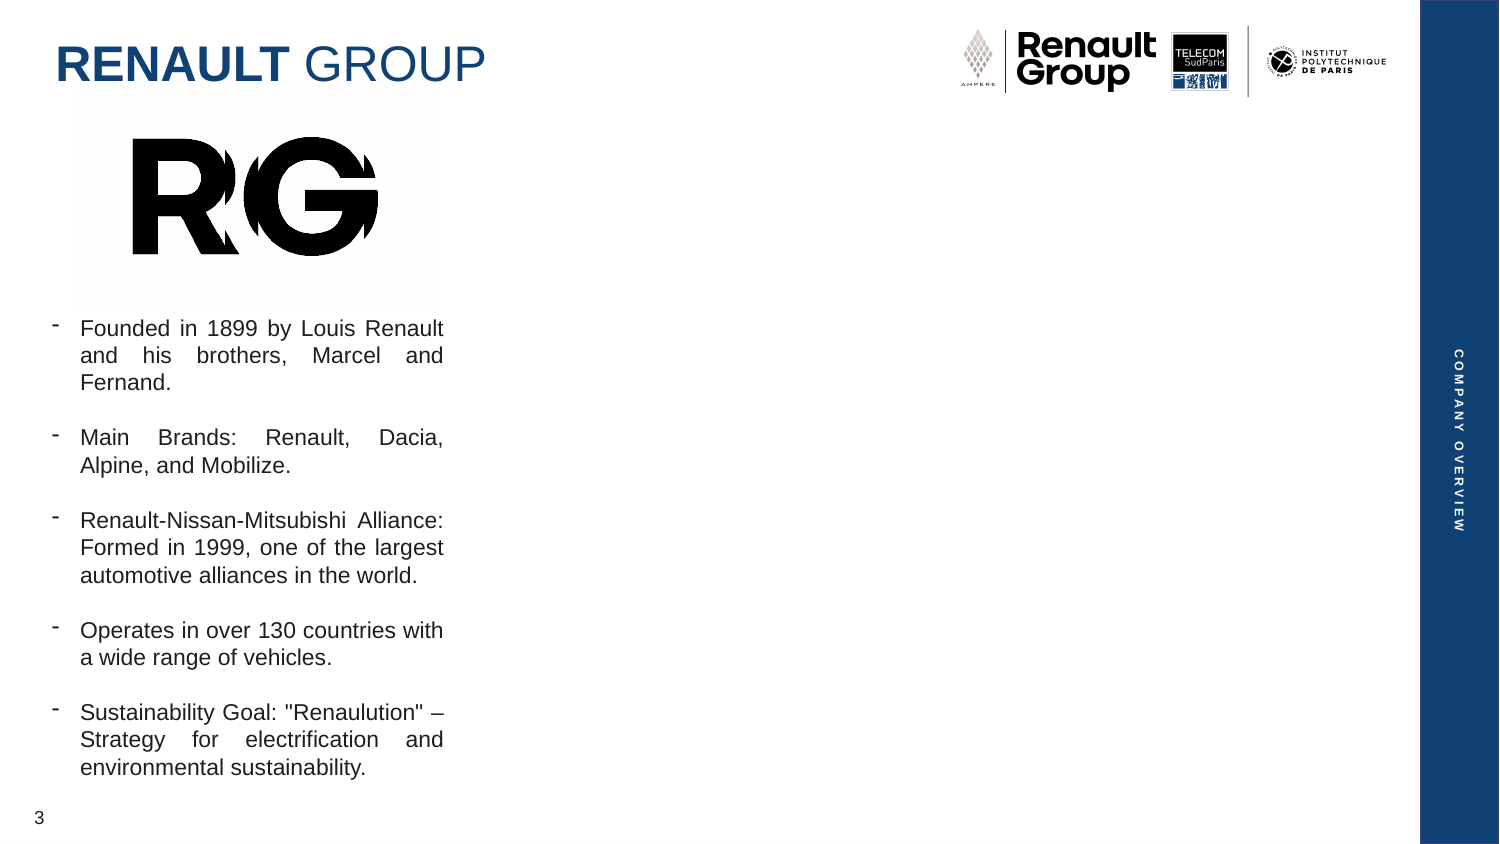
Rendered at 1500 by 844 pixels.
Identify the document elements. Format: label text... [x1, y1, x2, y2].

picture [74, 80, 434, 312]
text_box Founded in 1899 by Louis Renault and his brothers, Marcel and Fernand. Main Brands: Renault, Dacia, Alpine, and Mobilize. Renault-Nissan-Mitsubishi Alliance: Formed in 1999, one of the largest automotive alliances in the world. Operates in over 130 countries with a wide range of vehicles. Sustainability Goal: "Renaulution" – Strategy for electrification and environmental sustainability. [37, 305, 459, 788]
text_box [0, 0, 1420, 844]
text_box [1420, 0, 1499, 844]
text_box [961, 29, 1156, 93]
picture [1155, 16, 1402, 107]
slide_number 3 [0, 799, 45, 834]
text_box Company overview [1450, 187, 1470, 694]
text_box RENAULT GROUP [40, 19, 750, 99]
